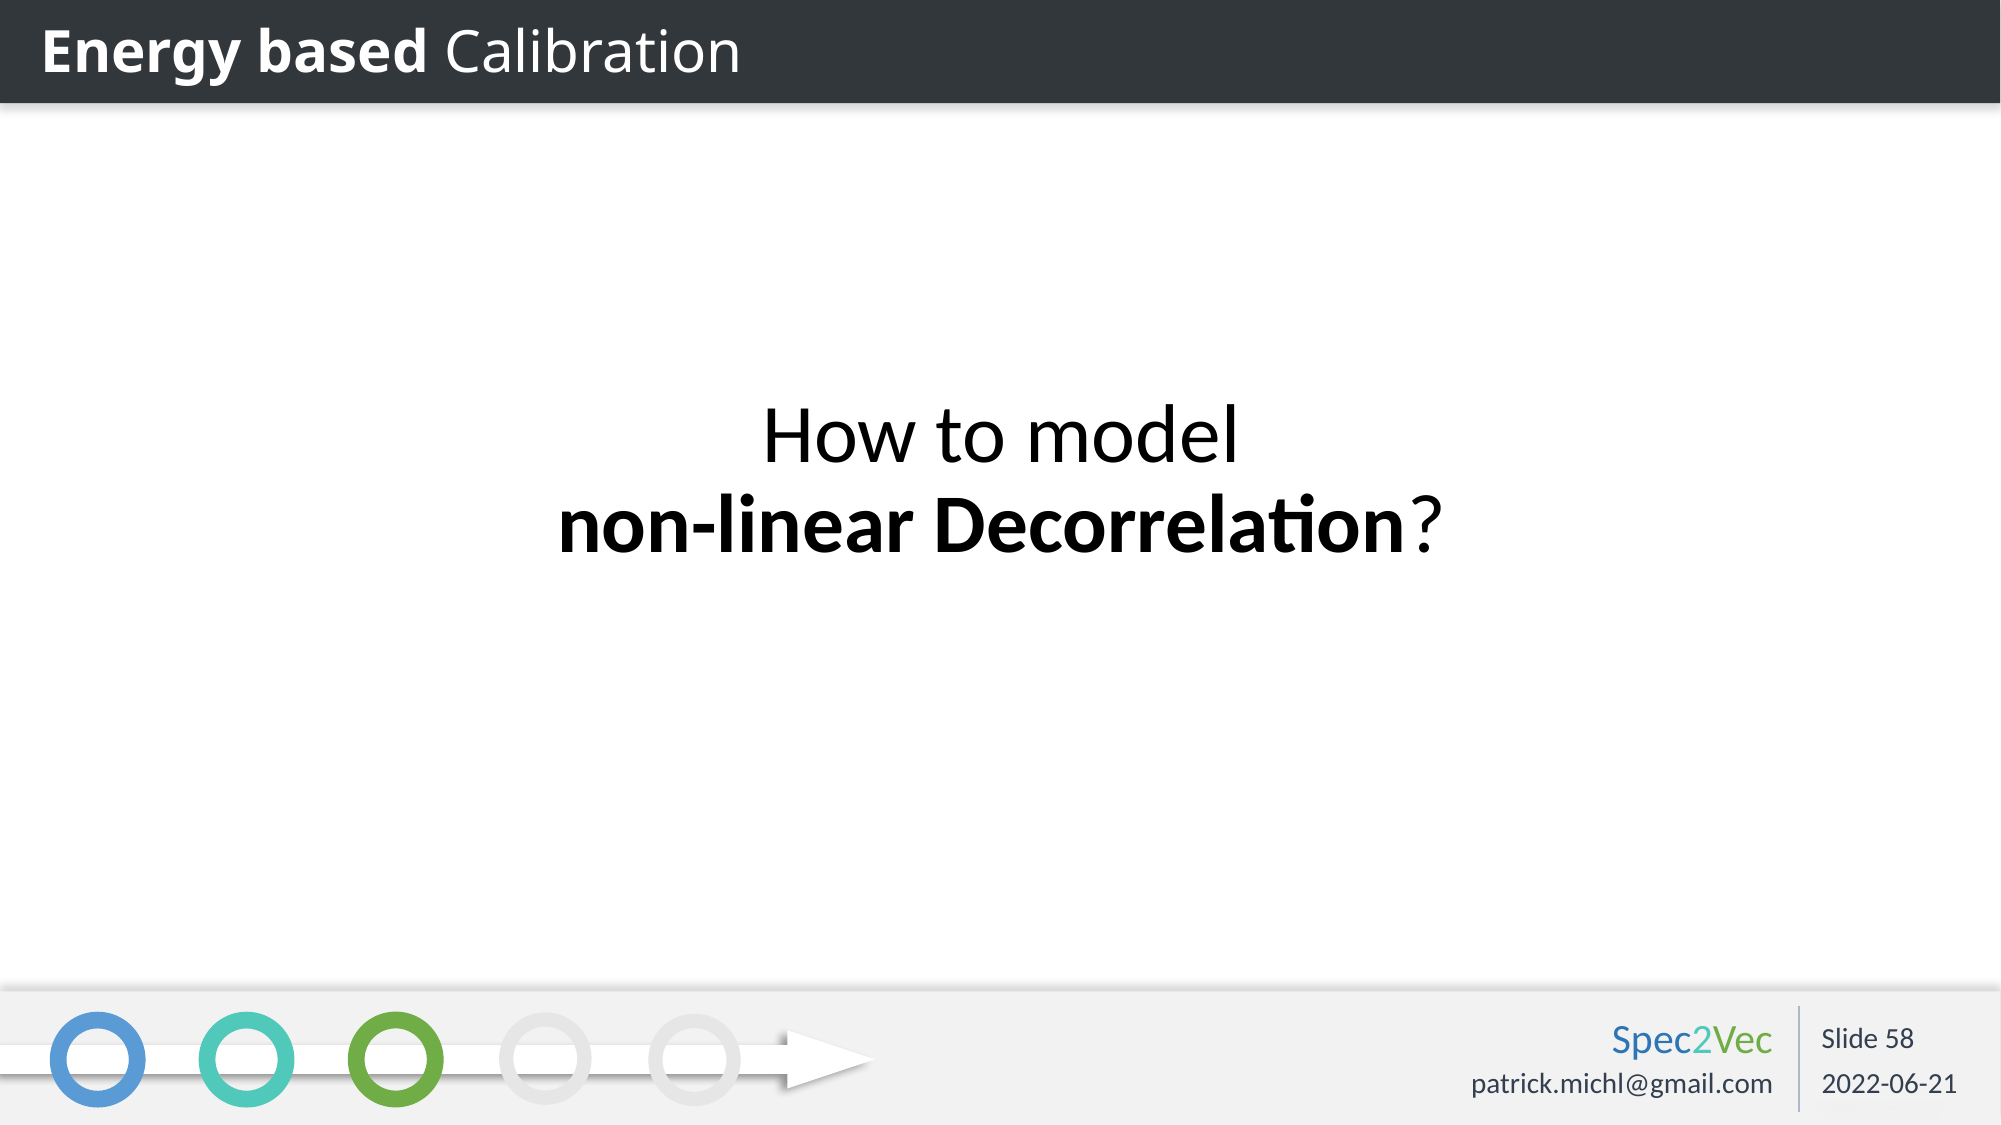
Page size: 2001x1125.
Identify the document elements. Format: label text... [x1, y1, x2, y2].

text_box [49, 1011, 146, 1108]
text_box How to model non-linear Decorrelation? [25, 140, 1969, 958]
text_box Energy based Calibration [25, 5, 1922, 102]
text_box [347, 1011, 444, 1108]
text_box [198, 1011, 295, 1108]
